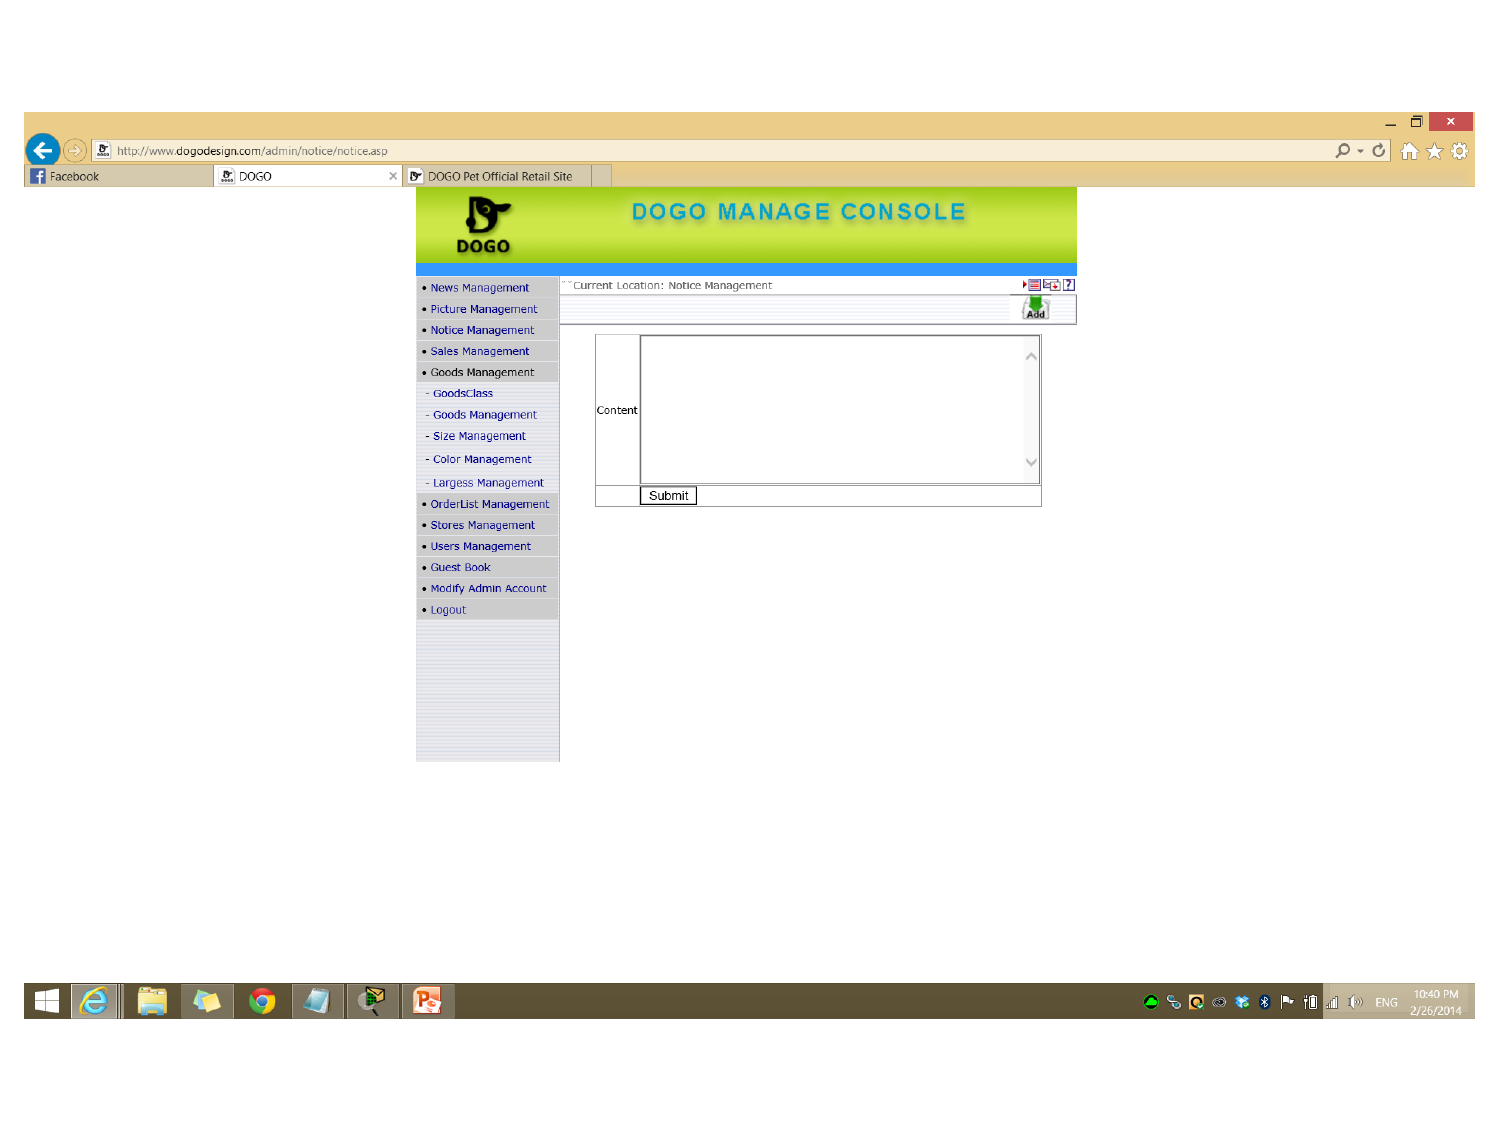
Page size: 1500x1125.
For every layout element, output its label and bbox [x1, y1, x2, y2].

picture [24, 112, 1476, 1019]
